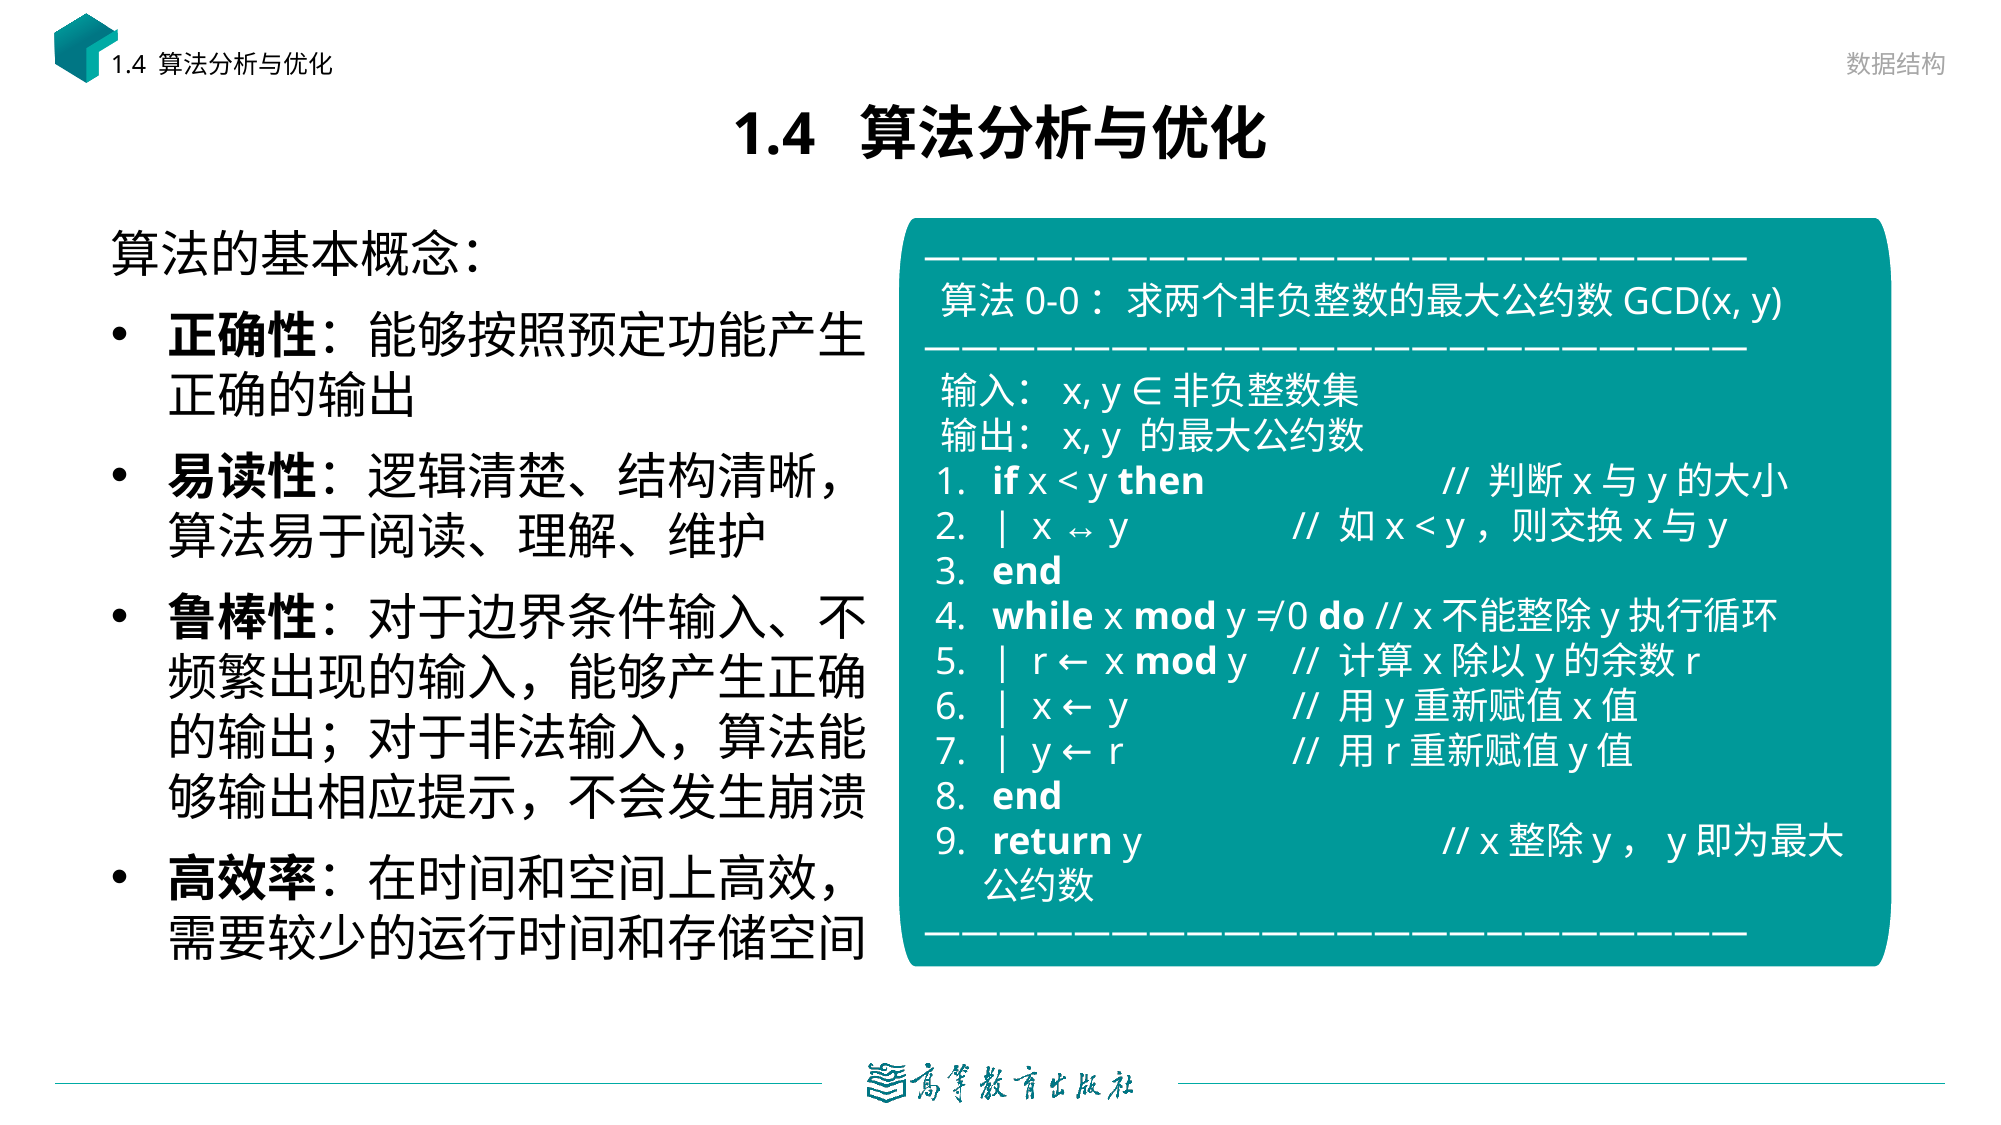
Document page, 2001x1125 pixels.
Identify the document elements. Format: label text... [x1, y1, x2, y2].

list 数据结构 [1115, 32, 1962, 86]
picture [867, 1063, 1133, 1103]
list 算法的基本概念： 正确性：能够按照预定功能产生正确的输出 易读性：逻辑清楚、结构清晰，算法易于阅读、理解、维护 鲁棒性：对于边界条件输入、不频繁出现的输入，能够产生正确的输出；对于非法输入，算法能够输出相应提示，不会发生崩溃 高效率：在时间和空间上高效，需要较少的运行时间和存储空间 [95, 209, 883, 1046]
title 1.4 算法分析与优化 [137, 92, 1863, 178]
subtitle 1.4 算法分析与优化 [95, 44, 894, 99]
text_box —————————————————————— 算法0-0：求两个非负整数的最大公约数GCD(x, y) —————————————————————— 输入：x, y ∈非负整数集 输出：x, y 的最大公约数 if x < y then // 判断x与y的大小 | x ↔ y // 如x < y，则交换x与y end while x mod y ≠ 0 do // x不能整除y执行循环 | r ← x mod y // 计算x除以y的余数r | x ← y // 用y重新赋值x值 | y ← r // 用r重新赋值y值 end return y // x整除y，y即为最大公约数 —————————————————————— [896, 215, 1894, 969]
